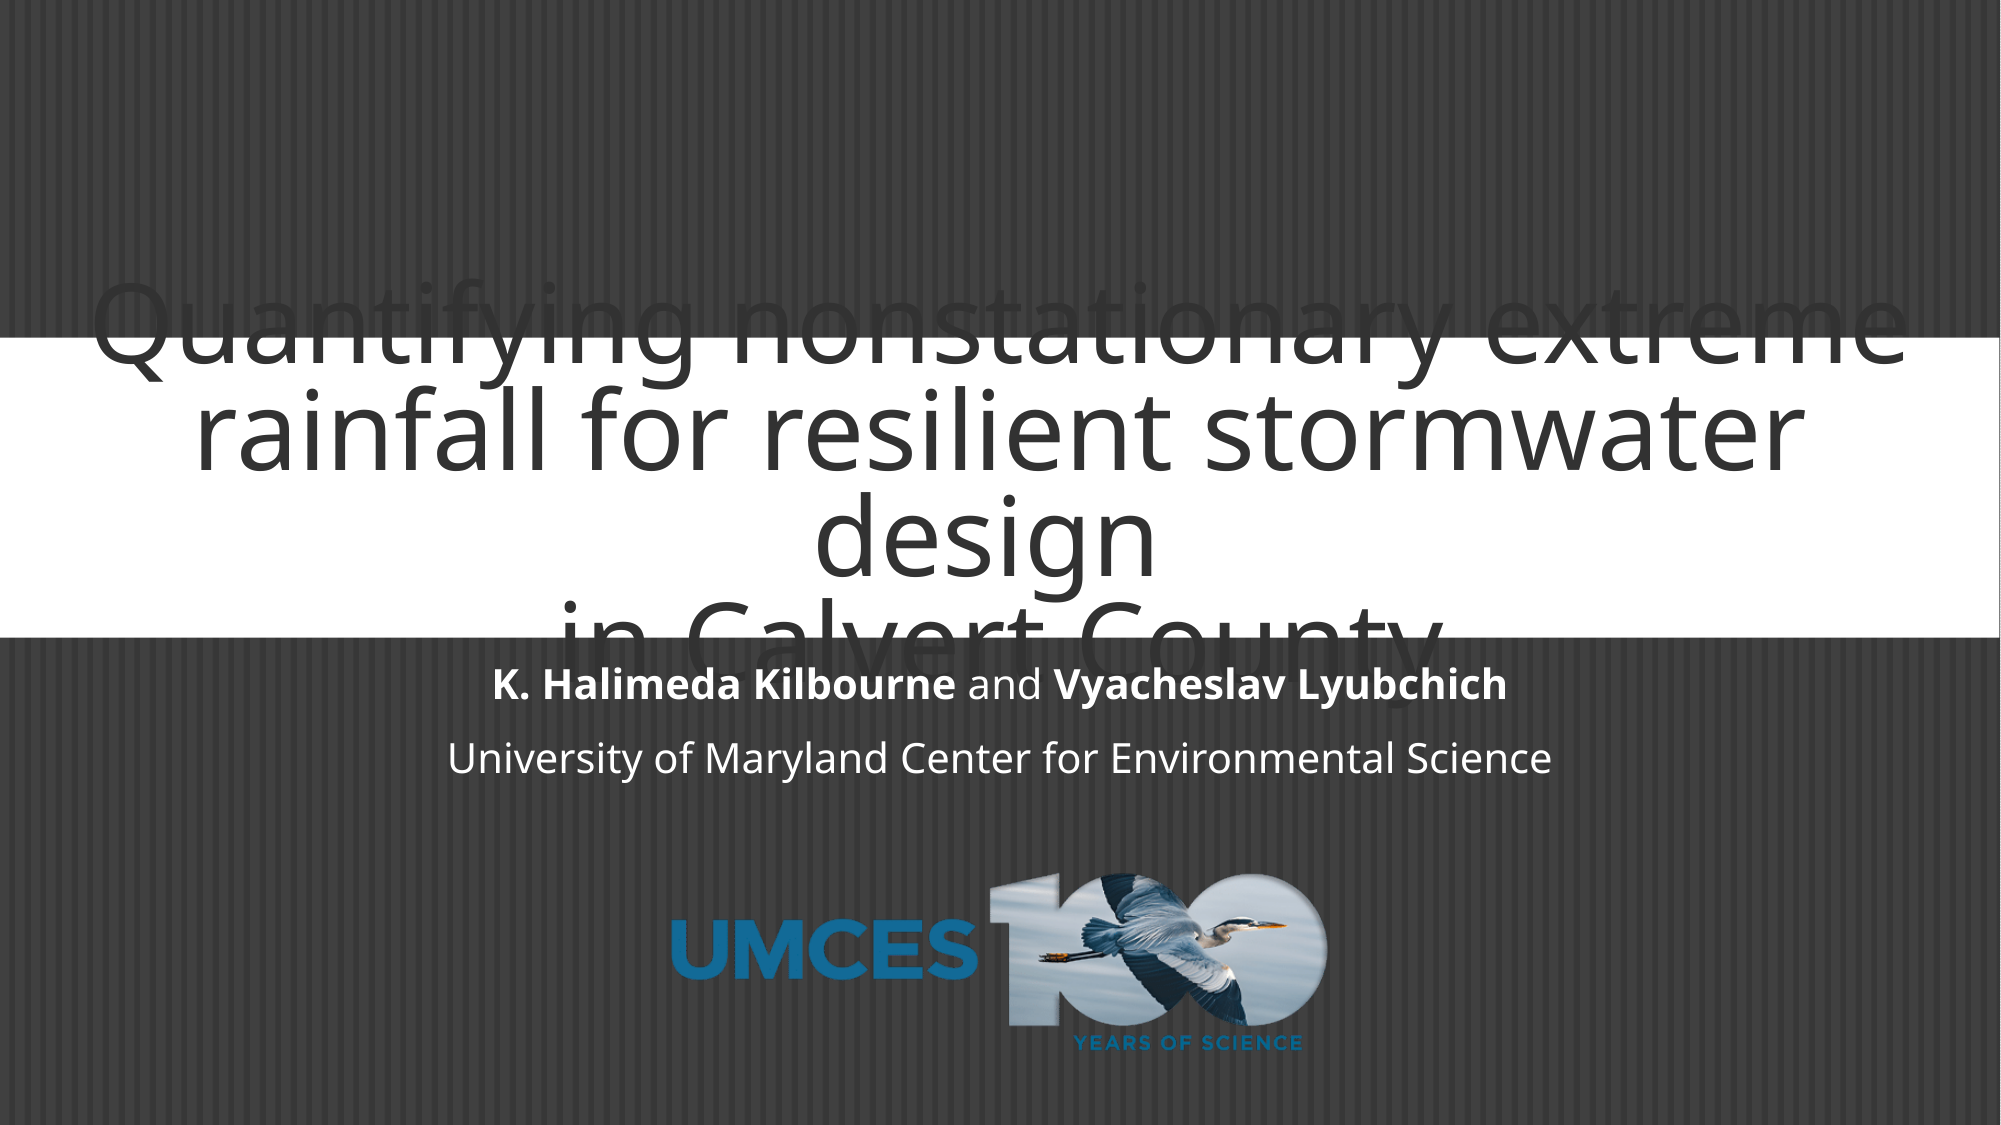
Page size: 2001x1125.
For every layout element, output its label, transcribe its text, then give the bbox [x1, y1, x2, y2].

subtitle K. Halimeda Kilbourne and Vyacheslav Lyubchich University of Maryland Center for Environmental Science [249, 655, 1750, 871]
picture [0, 0, 2001, 1125]
title Quantifying nonstationary extreme rainfall for resilient stormwater design in Calvert County [60, 341, 1942, 641]
